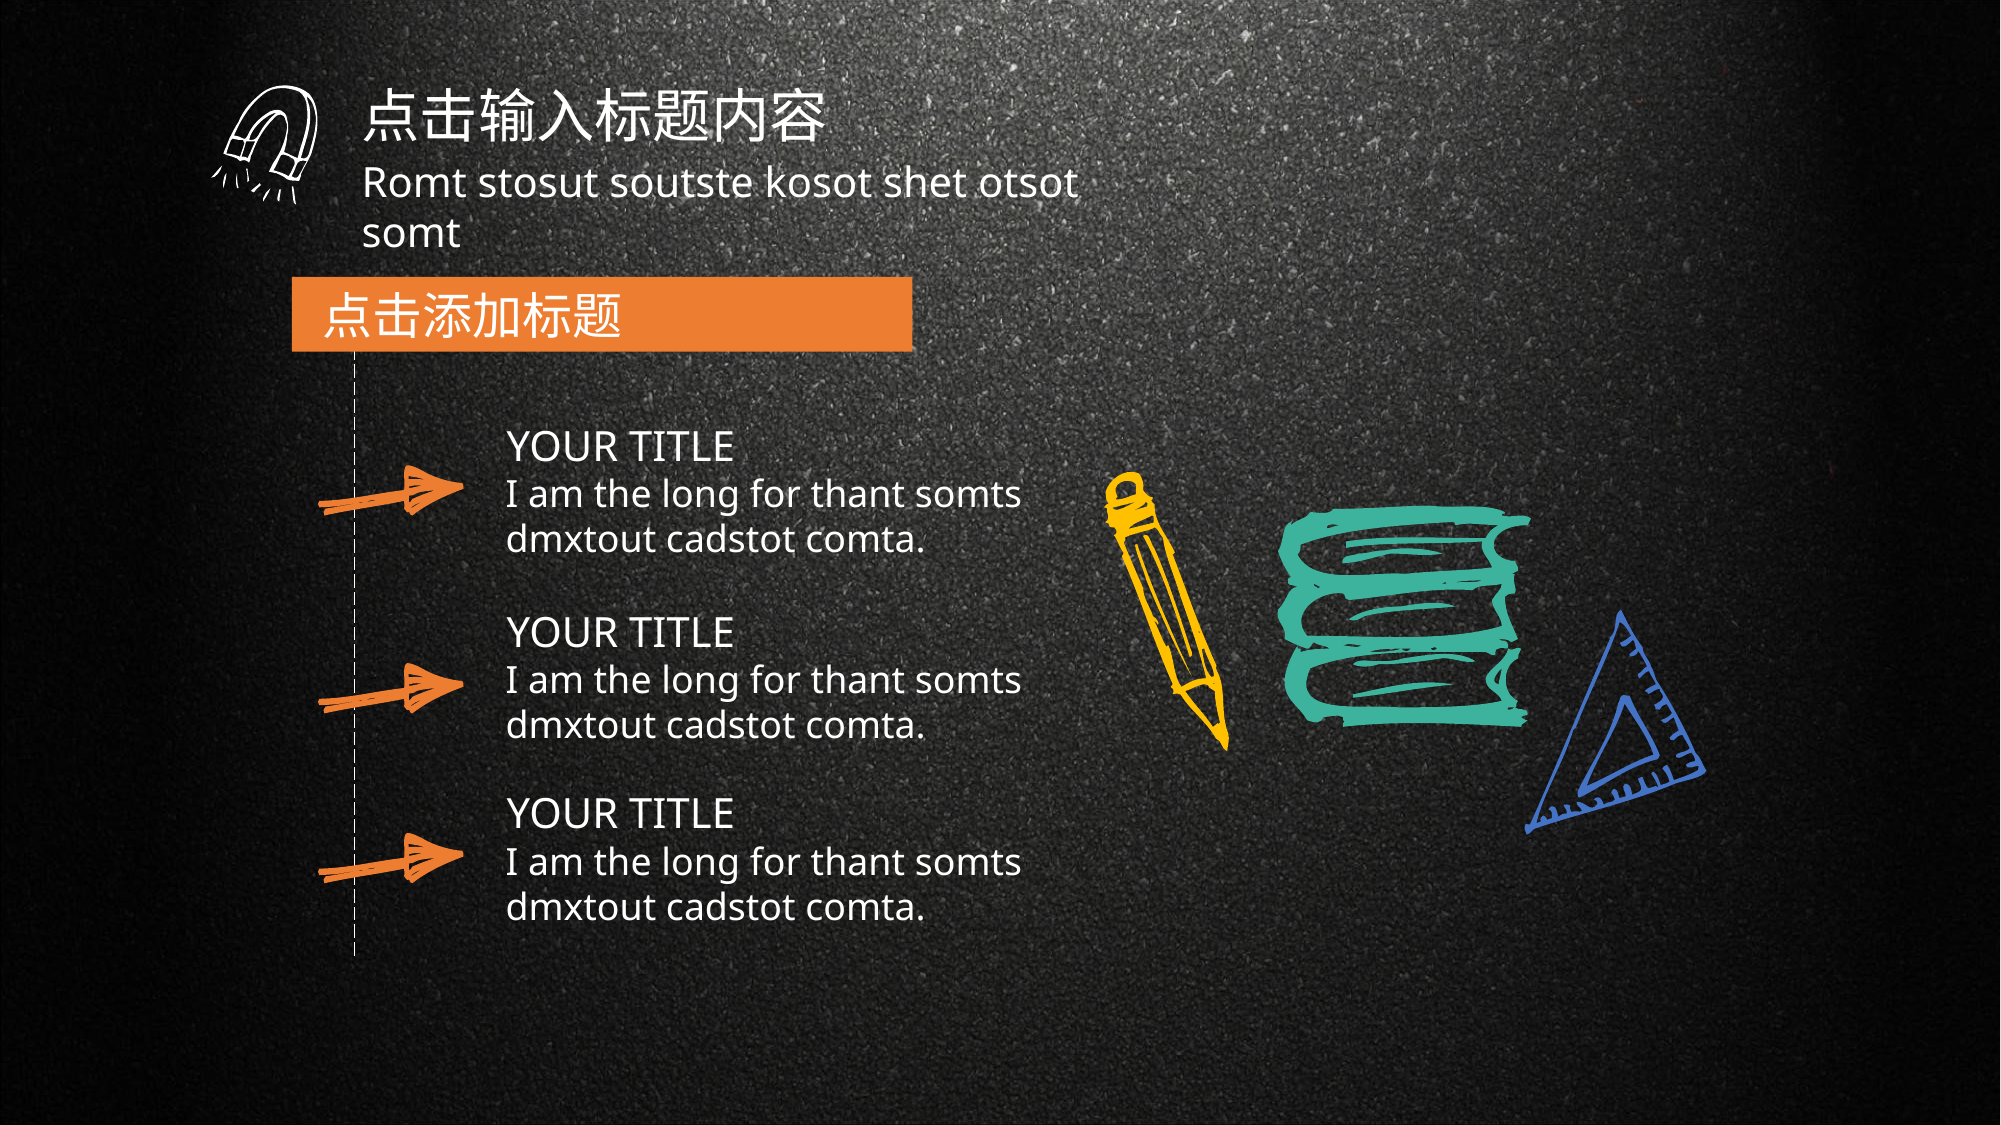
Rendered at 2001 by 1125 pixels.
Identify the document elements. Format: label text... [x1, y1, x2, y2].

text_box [497, 411, 1094, 578]
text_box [497, 598, 1094, 765]
text_box 点击添加标题 [291, 276, 913, 352]
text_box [1277, 505, 1532, 728]
picture [0, 0, 2001, 1125]
text_box [317, 833, 464, 884]
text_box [1094, 462, 1239, 767]
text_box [497, 779, 1094, 946]
text_box [317, 663, 464, 714]
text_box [1523, 601, 1722, 852]
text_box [353, 71, 1188, 273]
text_box [317, 465, 464, 516]
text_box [210, 85, 318, 205]
